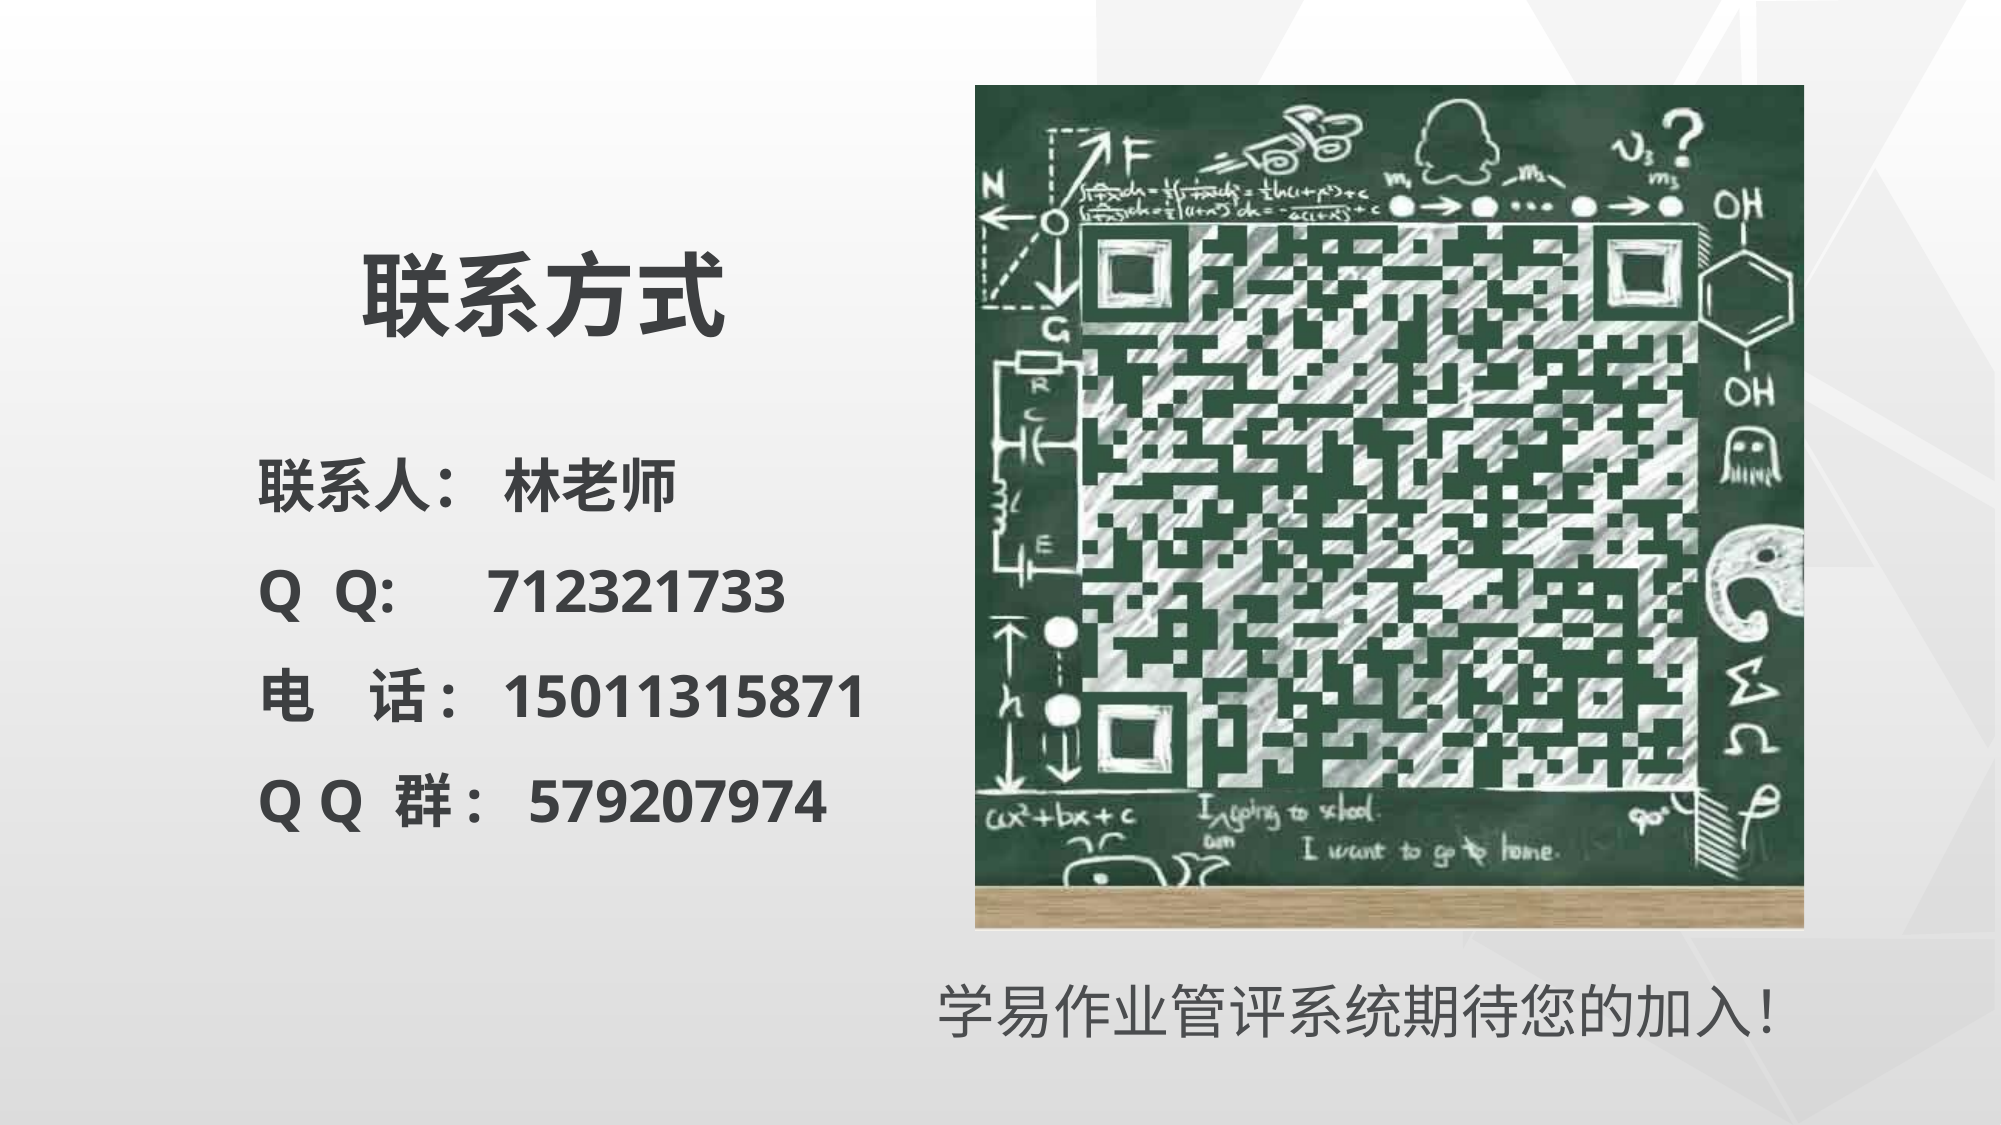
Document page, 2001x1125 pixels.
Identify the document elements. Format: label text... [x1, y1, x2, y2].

picture [974, 85, 1805, 931]
text_box 联系人： 林老师 Q Q: 712321733 电 话: 15011315871 Q Q 群: 579207974 [242, 407, 884, 842]
text_box 联系方式 [345, 197, 743, 356]
text_box 学易作业管评系统期待您的加入！ [922, 947, 1826, 1053]
